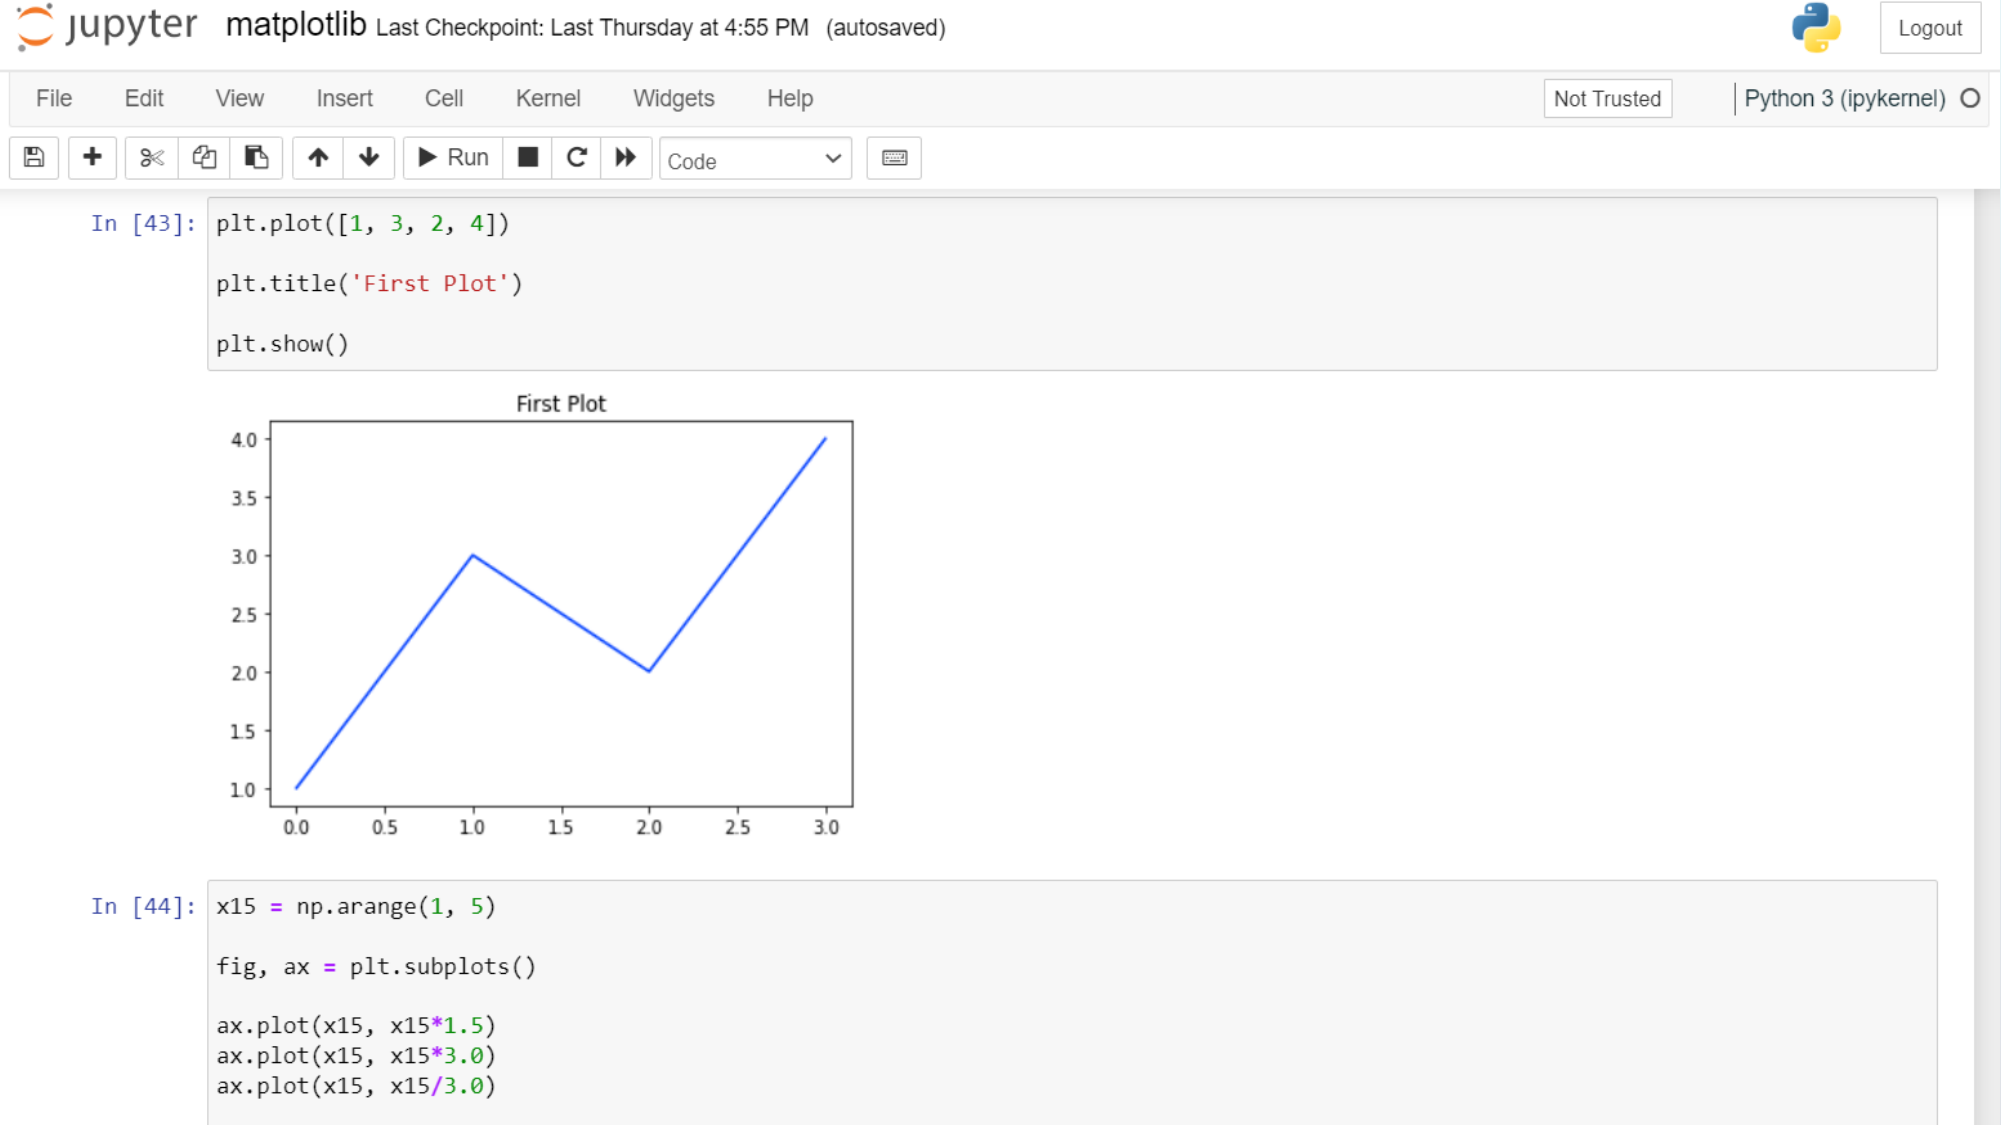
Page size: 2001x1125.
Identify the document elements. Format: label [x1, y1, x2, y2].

list [0, 0, 2000, 1125]
